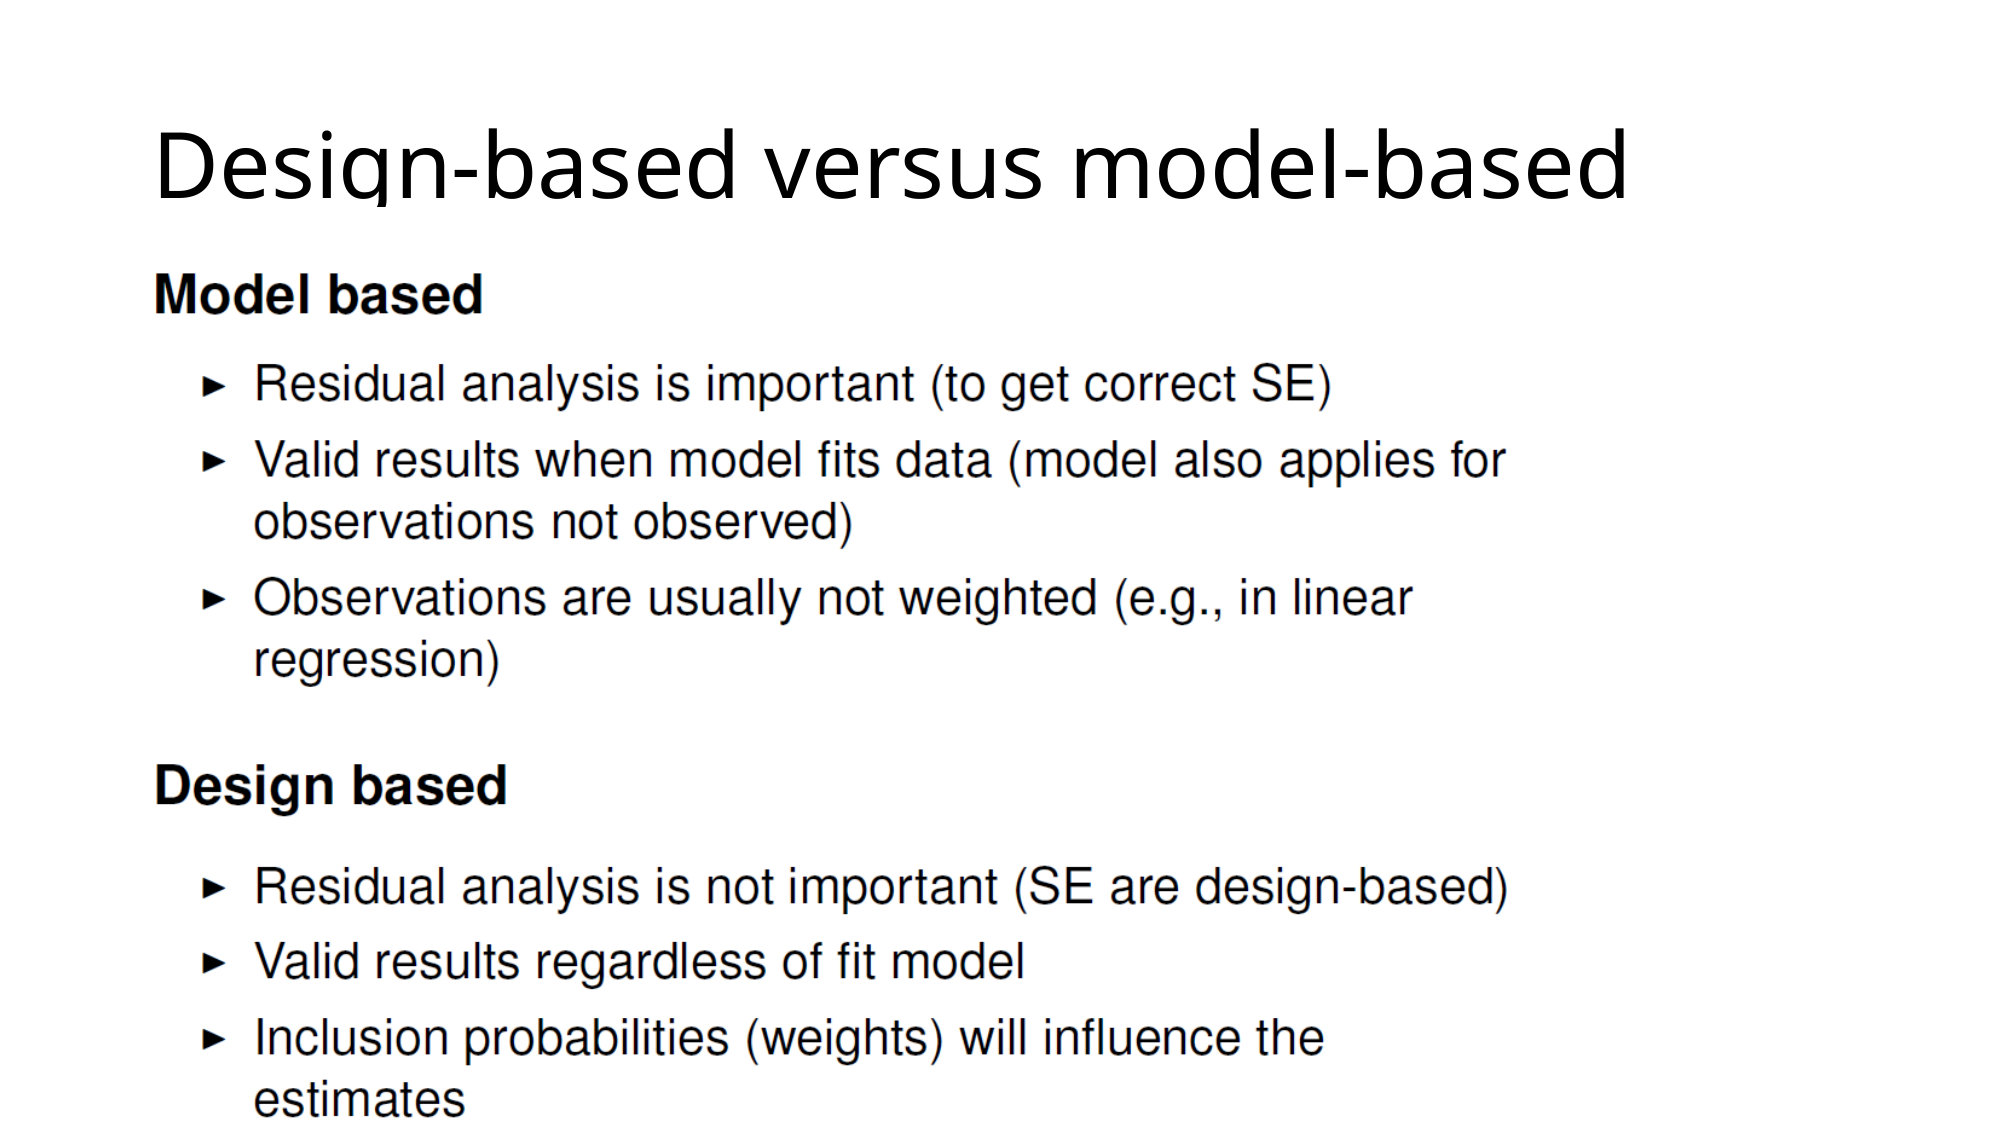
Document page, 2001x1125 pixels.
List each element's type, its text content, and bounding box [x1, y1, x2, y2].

picture [137, 207, 1542, 1125]
title Design-based versus model-based [137, 59, 1863, 278]
